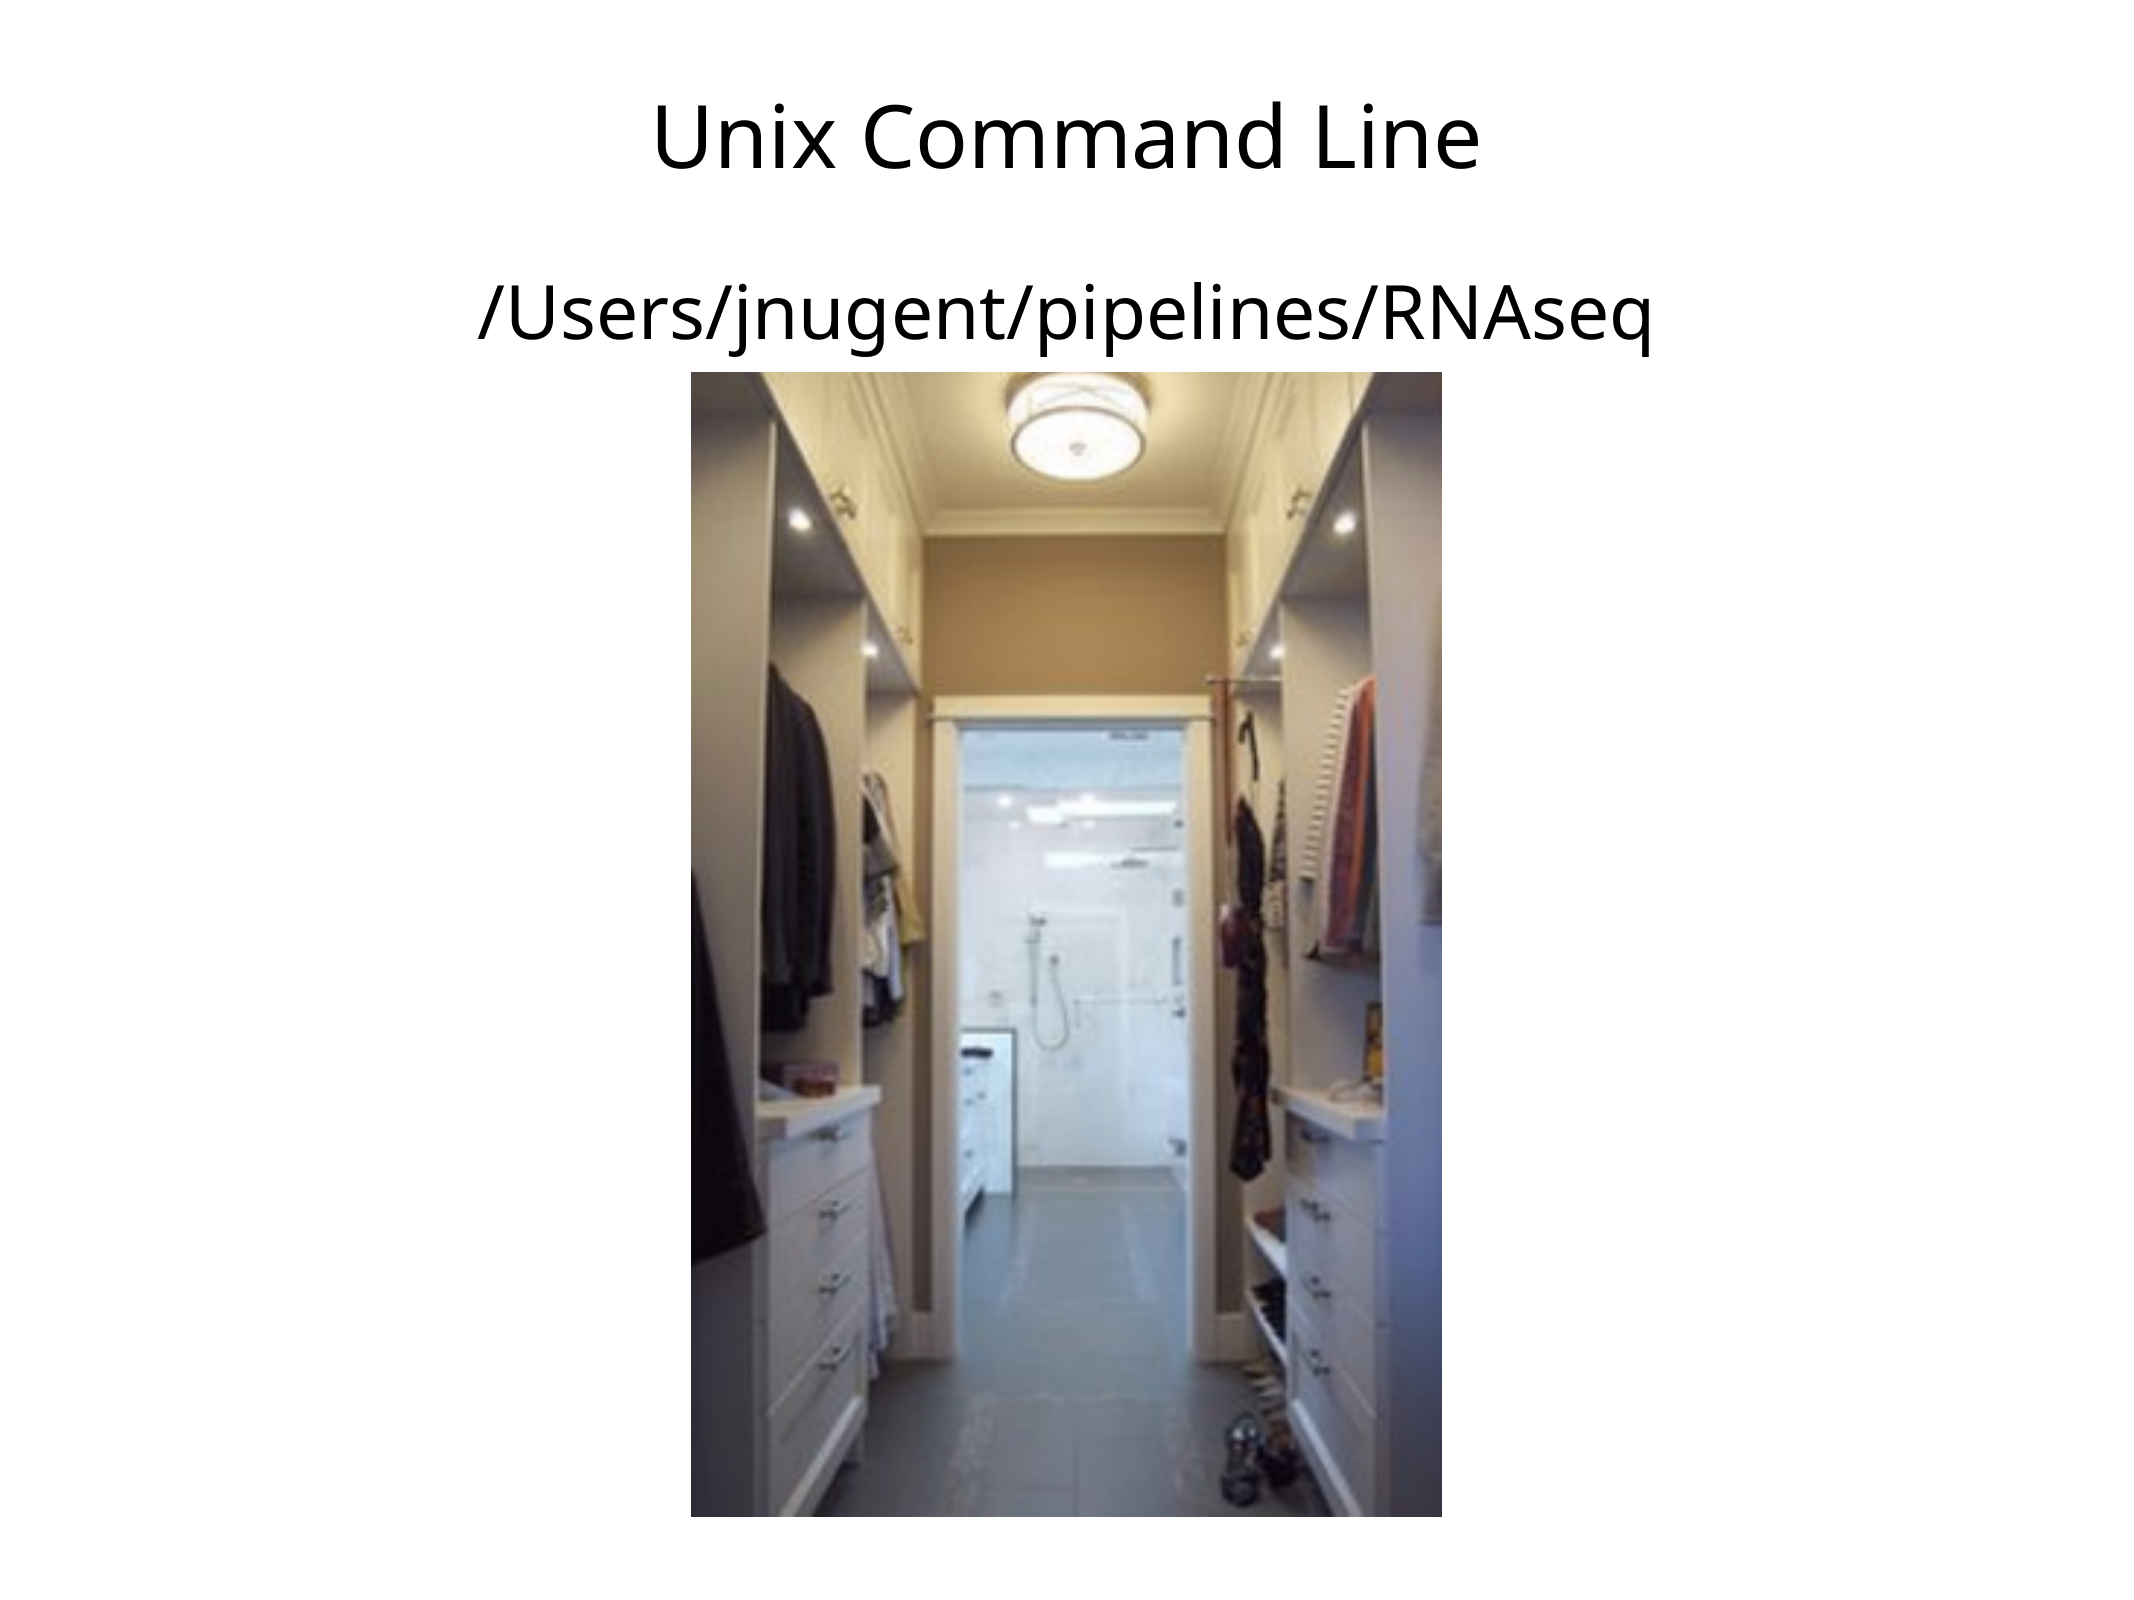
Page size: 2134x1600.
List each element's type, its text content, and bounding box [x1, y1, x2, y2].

text_box /Users/jnugent/pipelines/RNAseq [468, 255, 1665, 363]
text_box Unix Command Line [642, 72, 1492, 195]
picture [691, 372, 1442, 1517]
